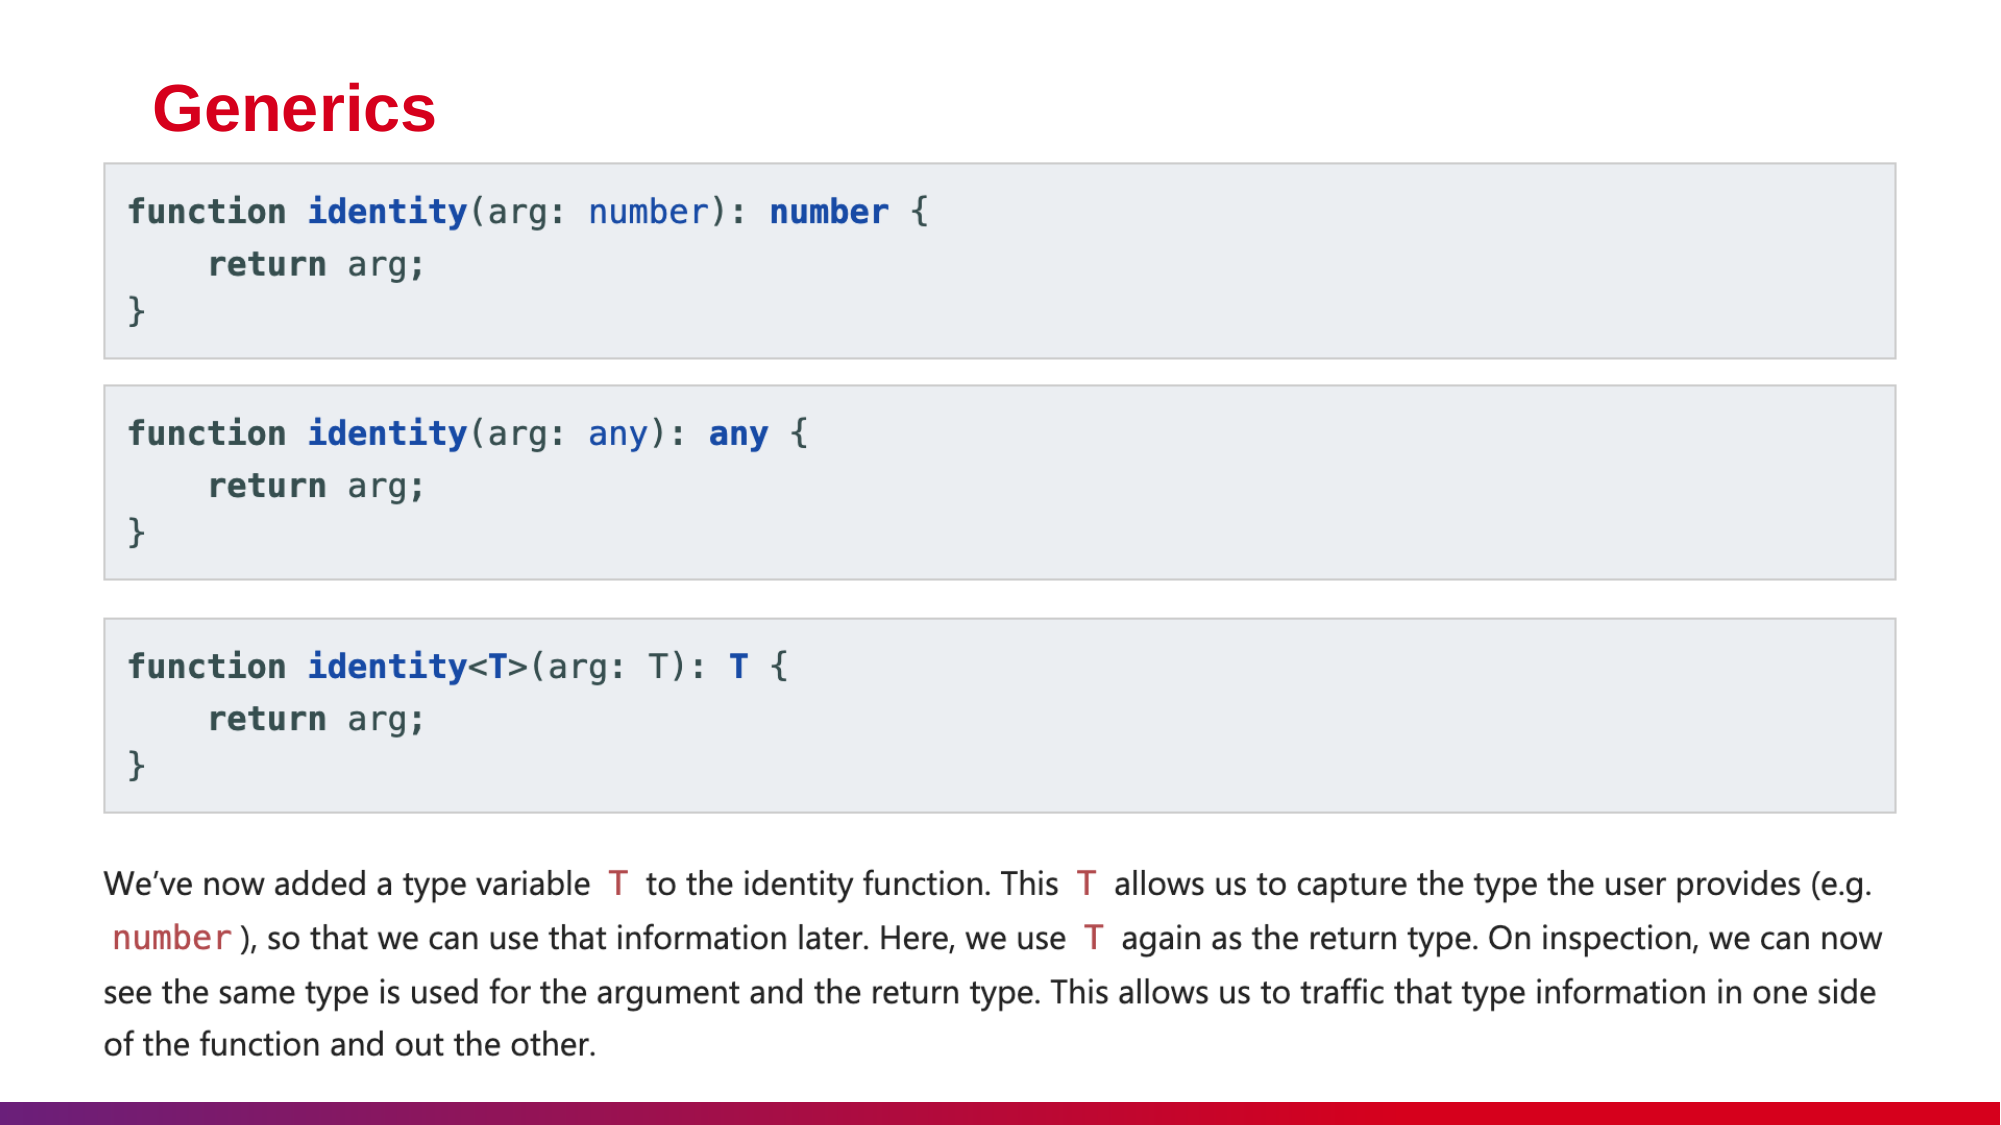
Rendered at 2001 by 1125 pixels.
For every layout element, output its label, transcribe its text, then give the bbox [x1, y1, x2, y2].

picture [93, 154, 1907, 370]
title Generics [137, 66, 1826, 152]
picture [93, 373, 1907, 592]
picture [93, 602, 1907, 1066]
